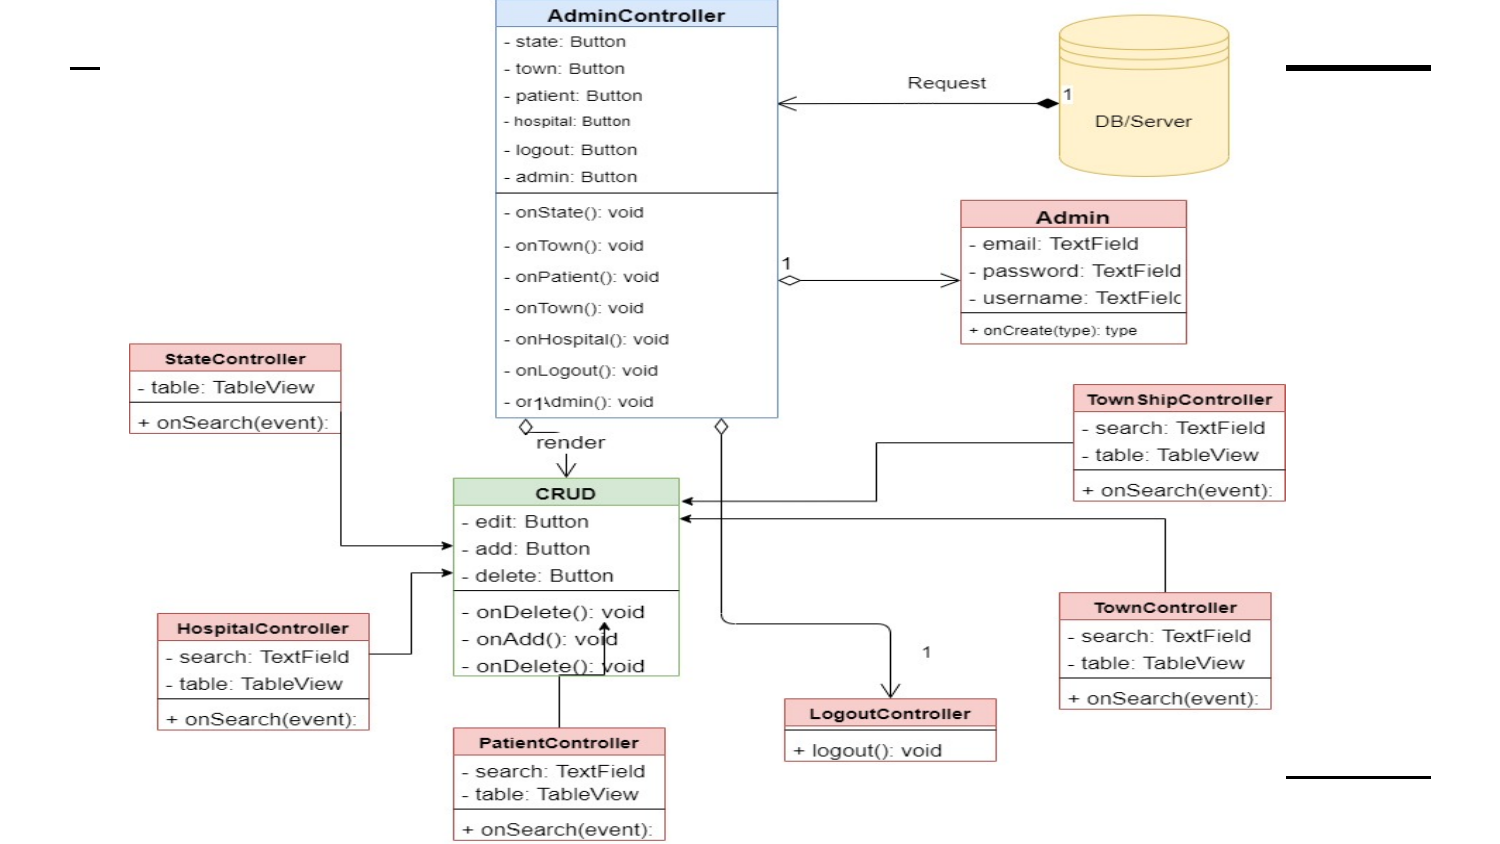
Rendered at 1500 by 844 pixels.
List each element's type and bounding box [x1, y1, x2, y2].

picture [128, 0, 1286, 844]
